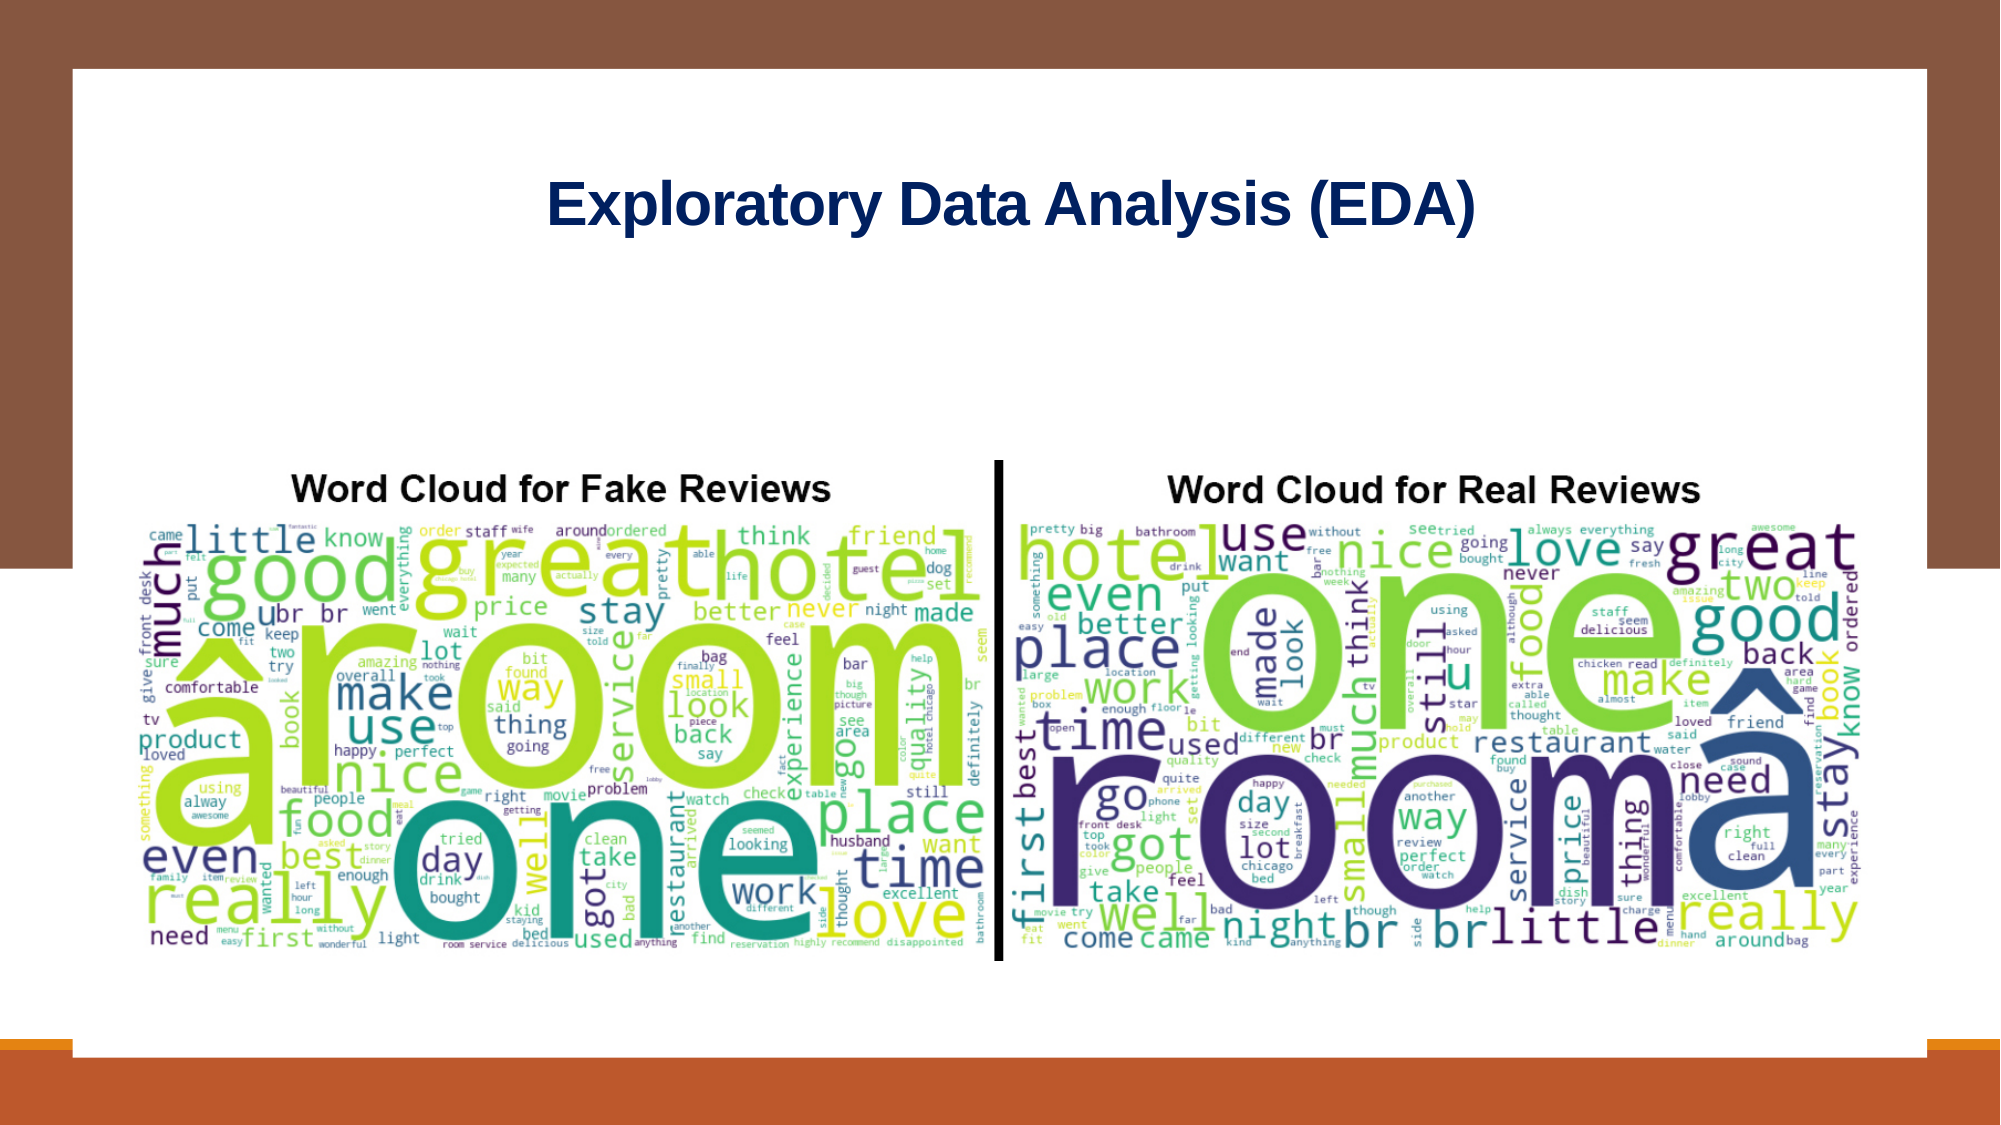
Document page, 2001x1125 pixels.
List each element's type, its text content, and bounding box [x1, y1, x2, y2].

picture [126, 460, 1874, 962]
title Exploratory Data Analysis (EDA) [150, 72, 1875, 239]
